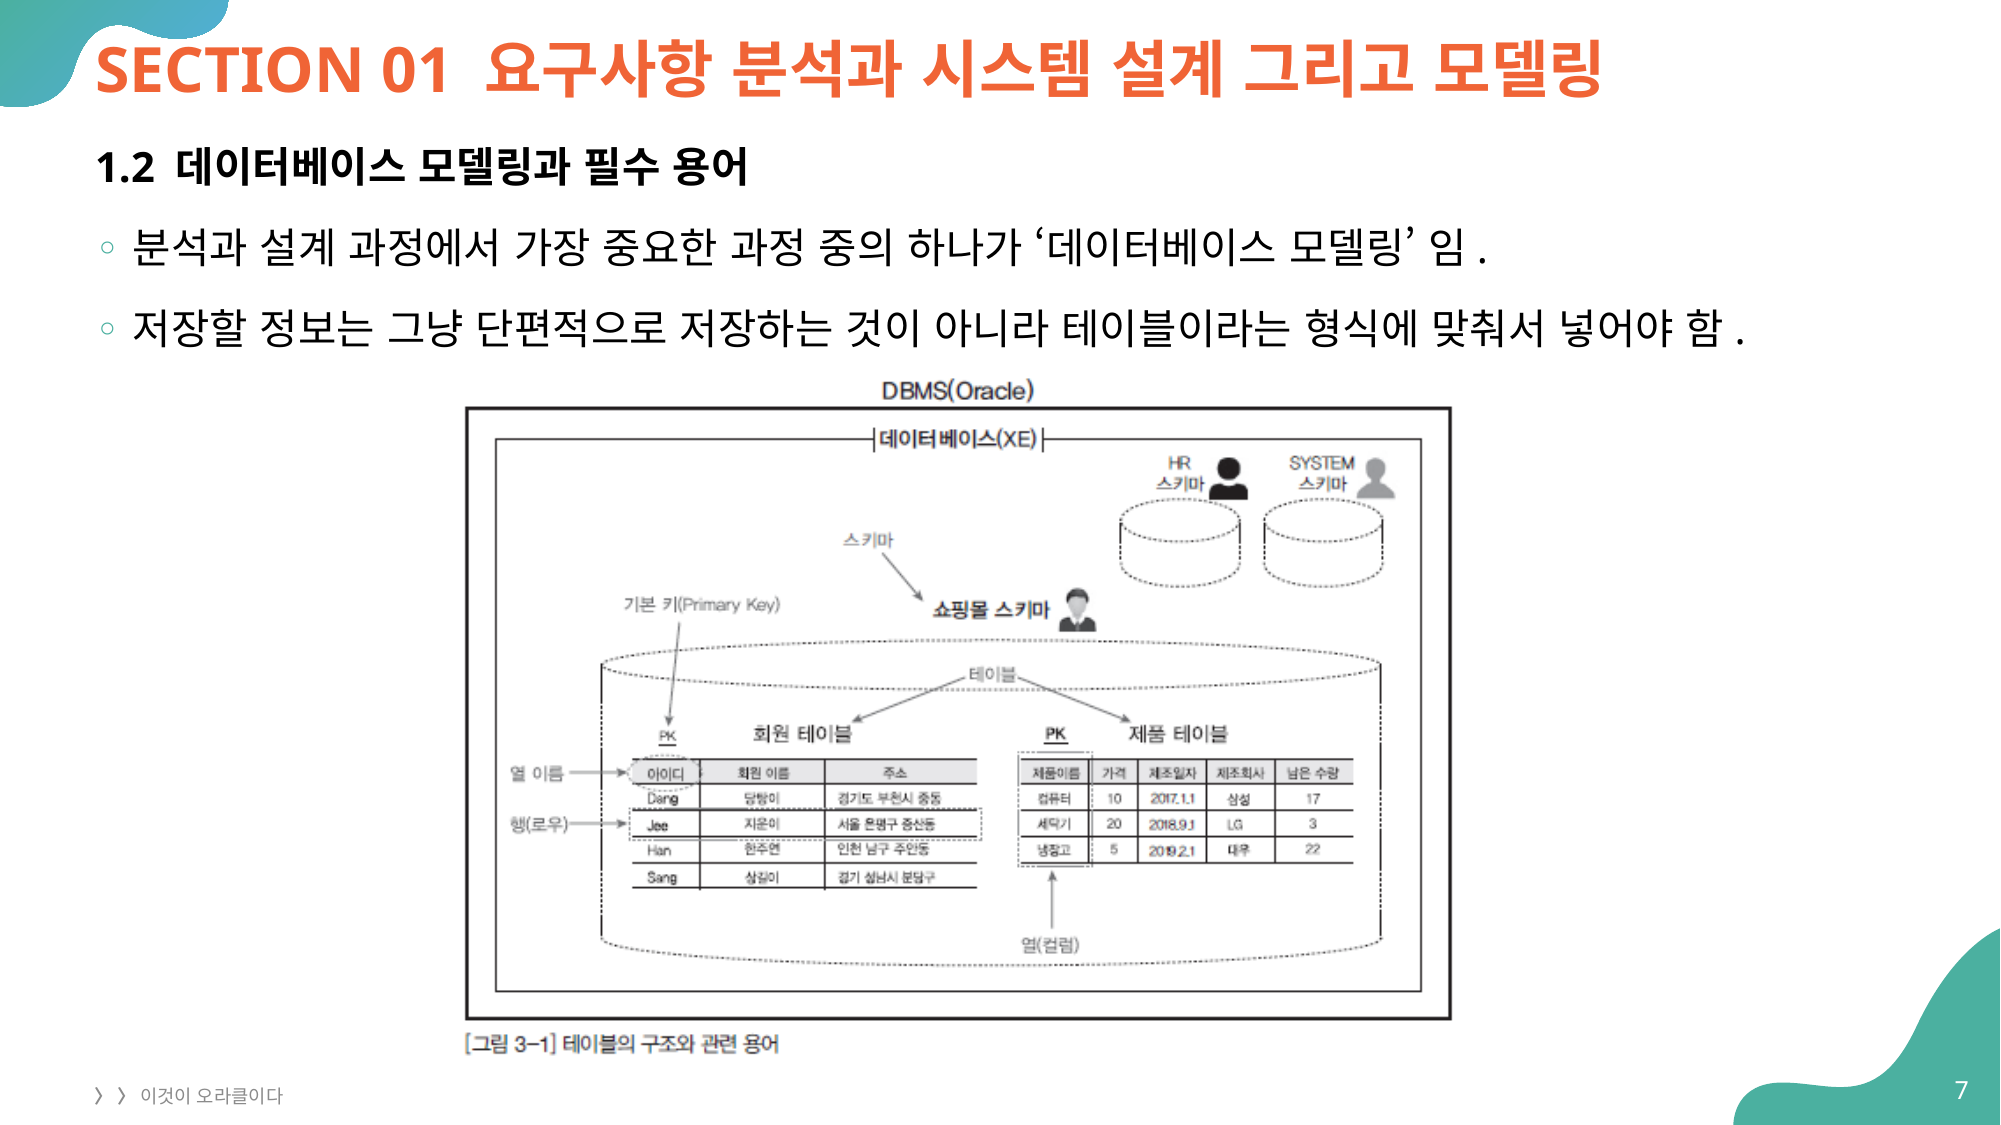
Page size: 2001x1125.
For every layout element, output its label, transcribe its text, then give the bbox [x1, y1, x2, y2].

picture [455, 363, 1461, 1070]
slide_number 7 [1917, 1061, 1984, 1122]
footer 〉 〉 이것이 오라클이다 [79, 1078, 755, 1114]
title SECTION 01 요구사항 분석과 시스템 설계 그리고 모델링 [79, 17, 1931, 128]
list 1.2 데이터베이스 모델링과 필수 용어 분석과 설계 과정에서 가장 중요한 과정 중의 하나가 ‘데이터베이스 모델링’ 임. 저장할 정보는 그냥 단편적으로 저장하는 것이 아니라 테이블이라는 형식에 맞춰서 넣어야 함. [79, 133, 1931, 493]
